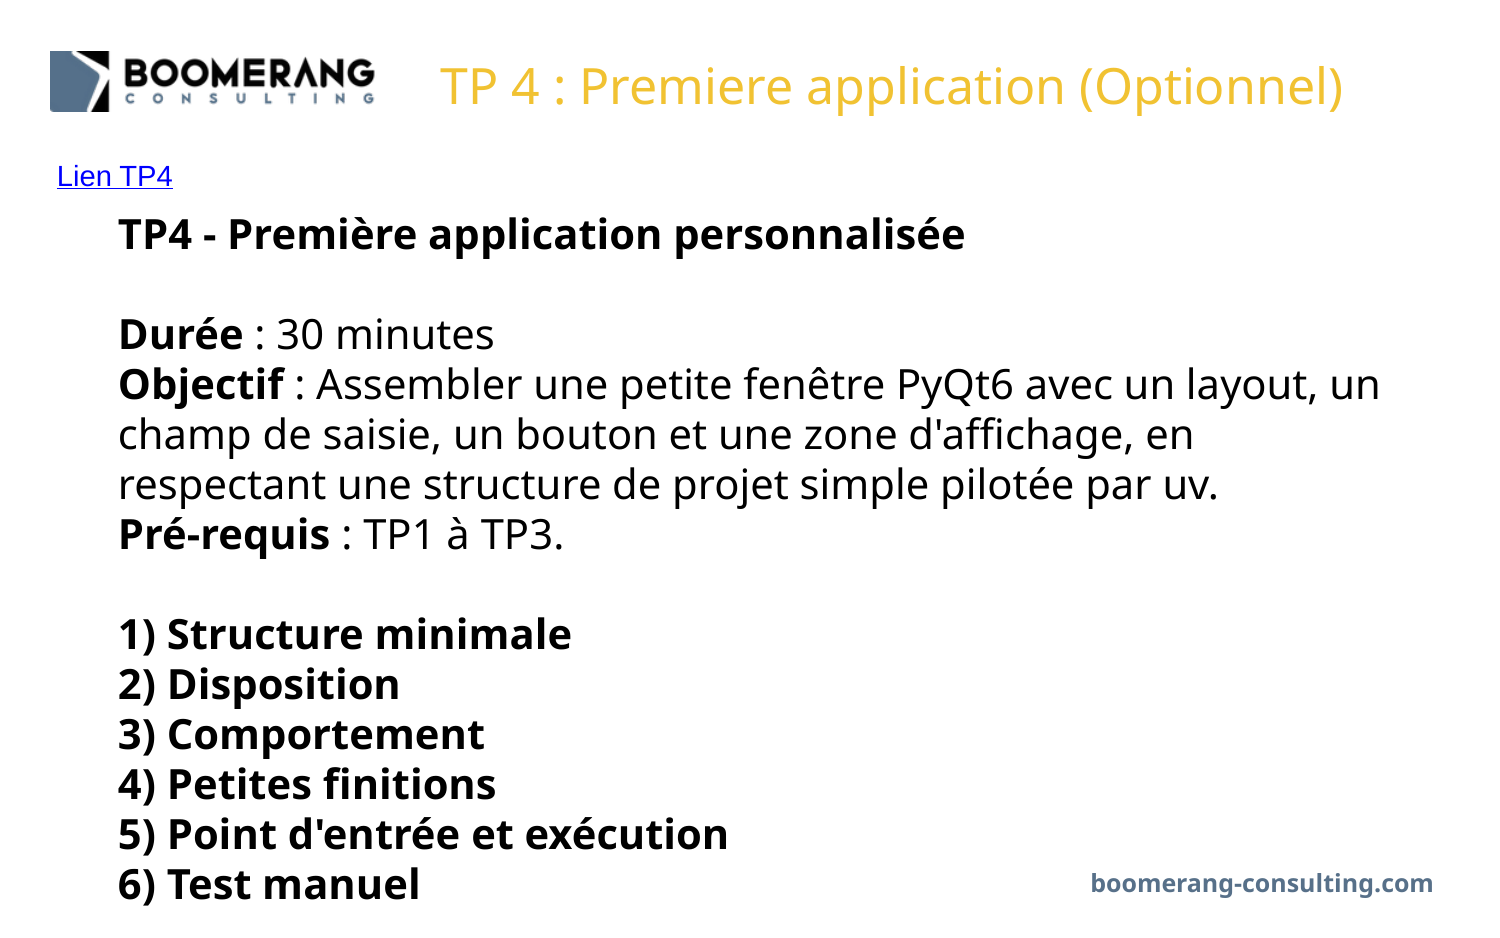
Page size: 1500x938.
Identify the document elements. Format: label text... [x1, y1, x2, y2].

text_box TP4 - Première application personnalisée Durée : 30 minutes Objectif : Assembler une petite fenêtre PyQt6 avec un layout, un champ de saisie, un bouton et une zone d'affichage, en respectant une structure de projet simple pilotée par uv. Pré-requis : TP1 à TP3. 1) Structure minimale 2) Disposition 3) Comportement 4) Petites finitions 5) Point d'entrée et exécution 6) Test manuel [103, 200, 1419, 916]
picture [50, 51, 389, 112]
title TP 4 : Premiere application (Optionnel) [425, 45, 1451, 124]
text_box Lien TP4 [42, 149, 1458, 200]
